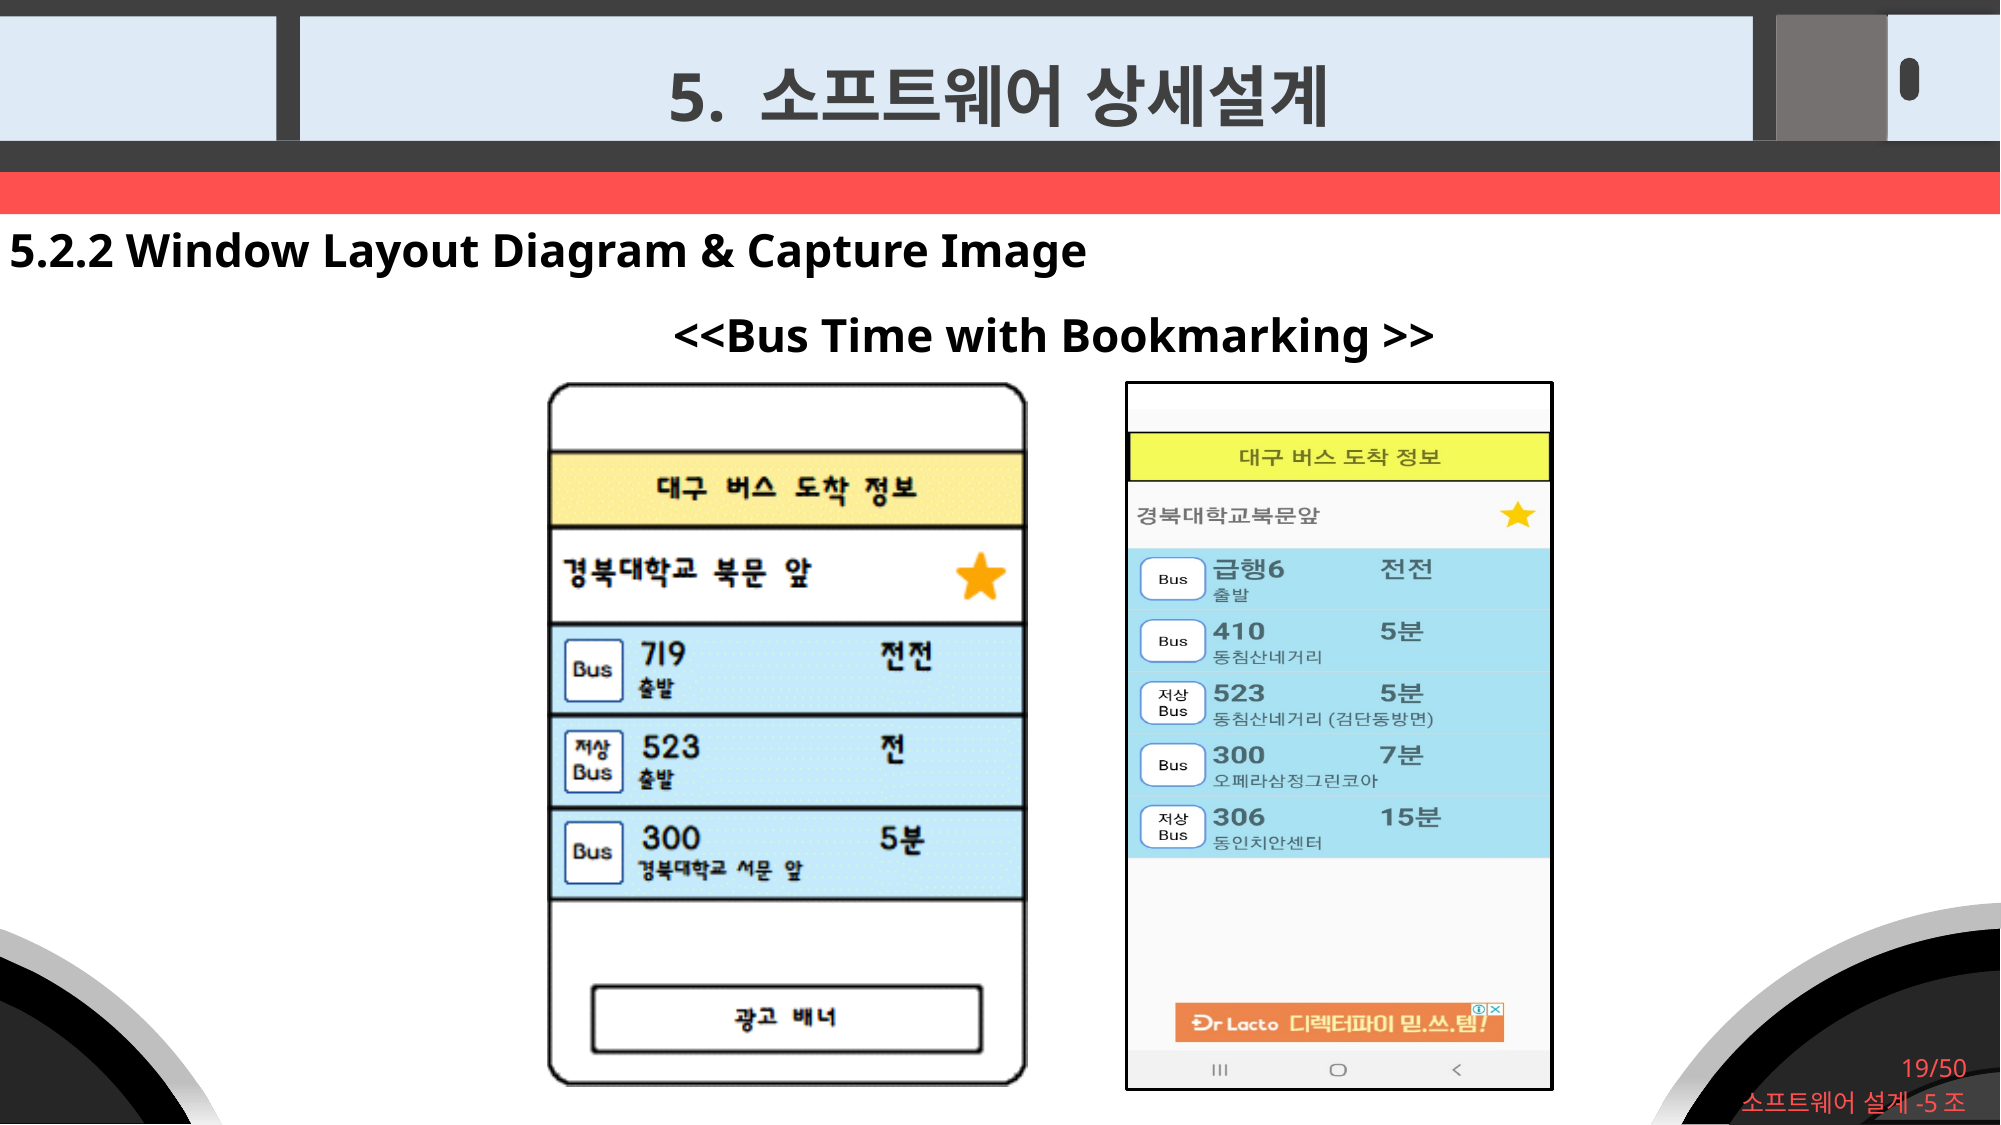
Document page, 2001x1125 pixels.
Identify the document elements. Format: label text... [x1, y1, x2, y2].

picture [547, 382, 1028, 1087]
slide_number 19/50 소프트웨어 설계-5조 [1532, 1055, 1650, 1115]
picture [1128, 384, 1551, 1088]
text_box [1650, 902, 2000, 1125]
text_box 5.2.2 Window Layout Diagram & Capture Image [0, 215, 1103, 284]
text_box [0, 928, 222, 1125]
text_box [0, 0, 2000, 215]
text_box <<Bus Time with Bookmarking >> [658, 298, 1451, 369]
